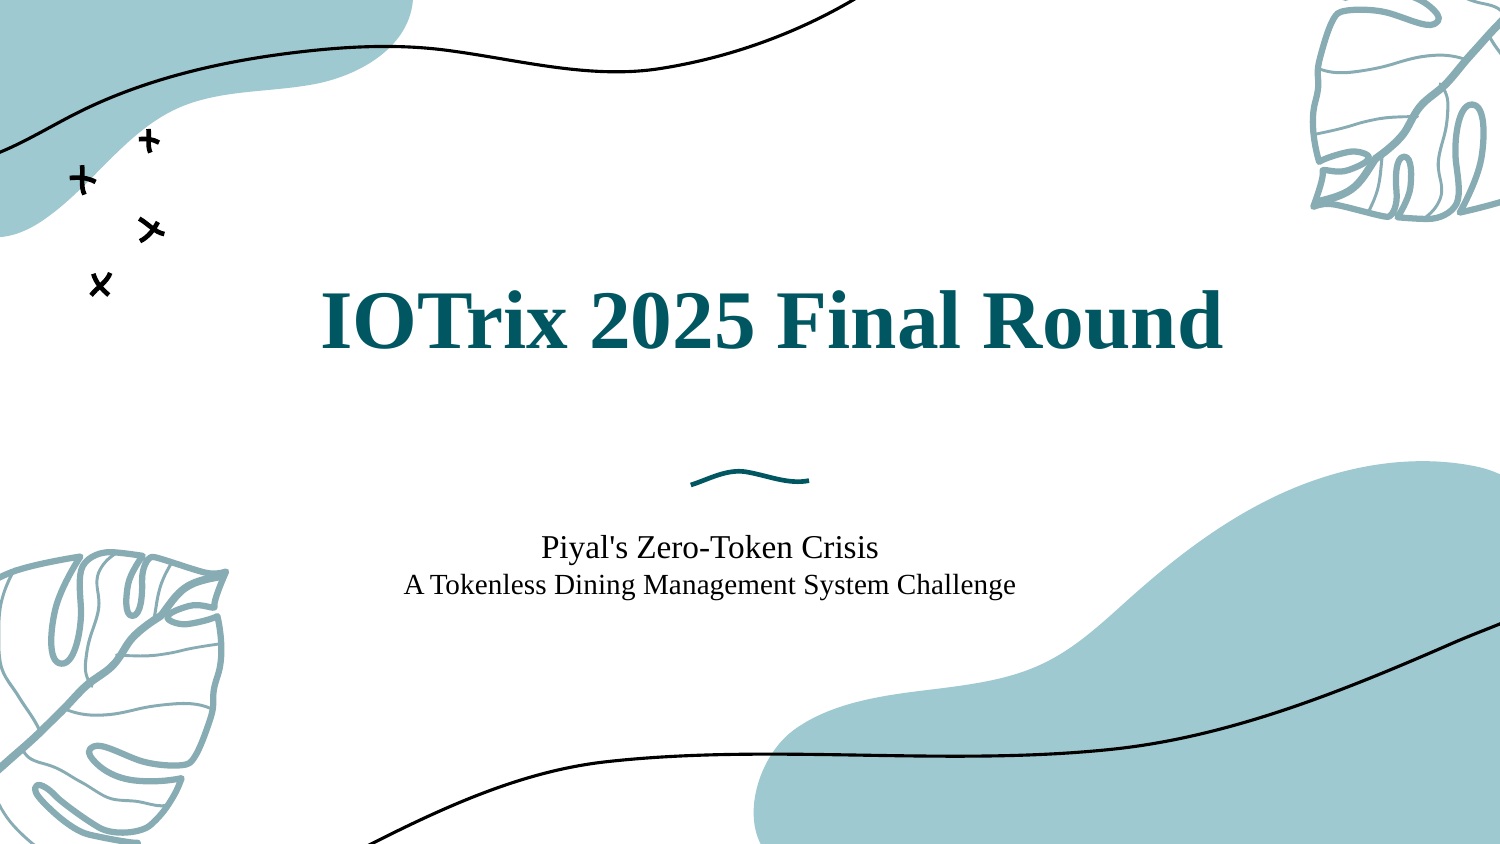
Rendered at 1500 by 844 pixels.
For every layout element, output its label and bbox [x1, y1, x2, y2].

text_box [0, 0, 1500, 844]
